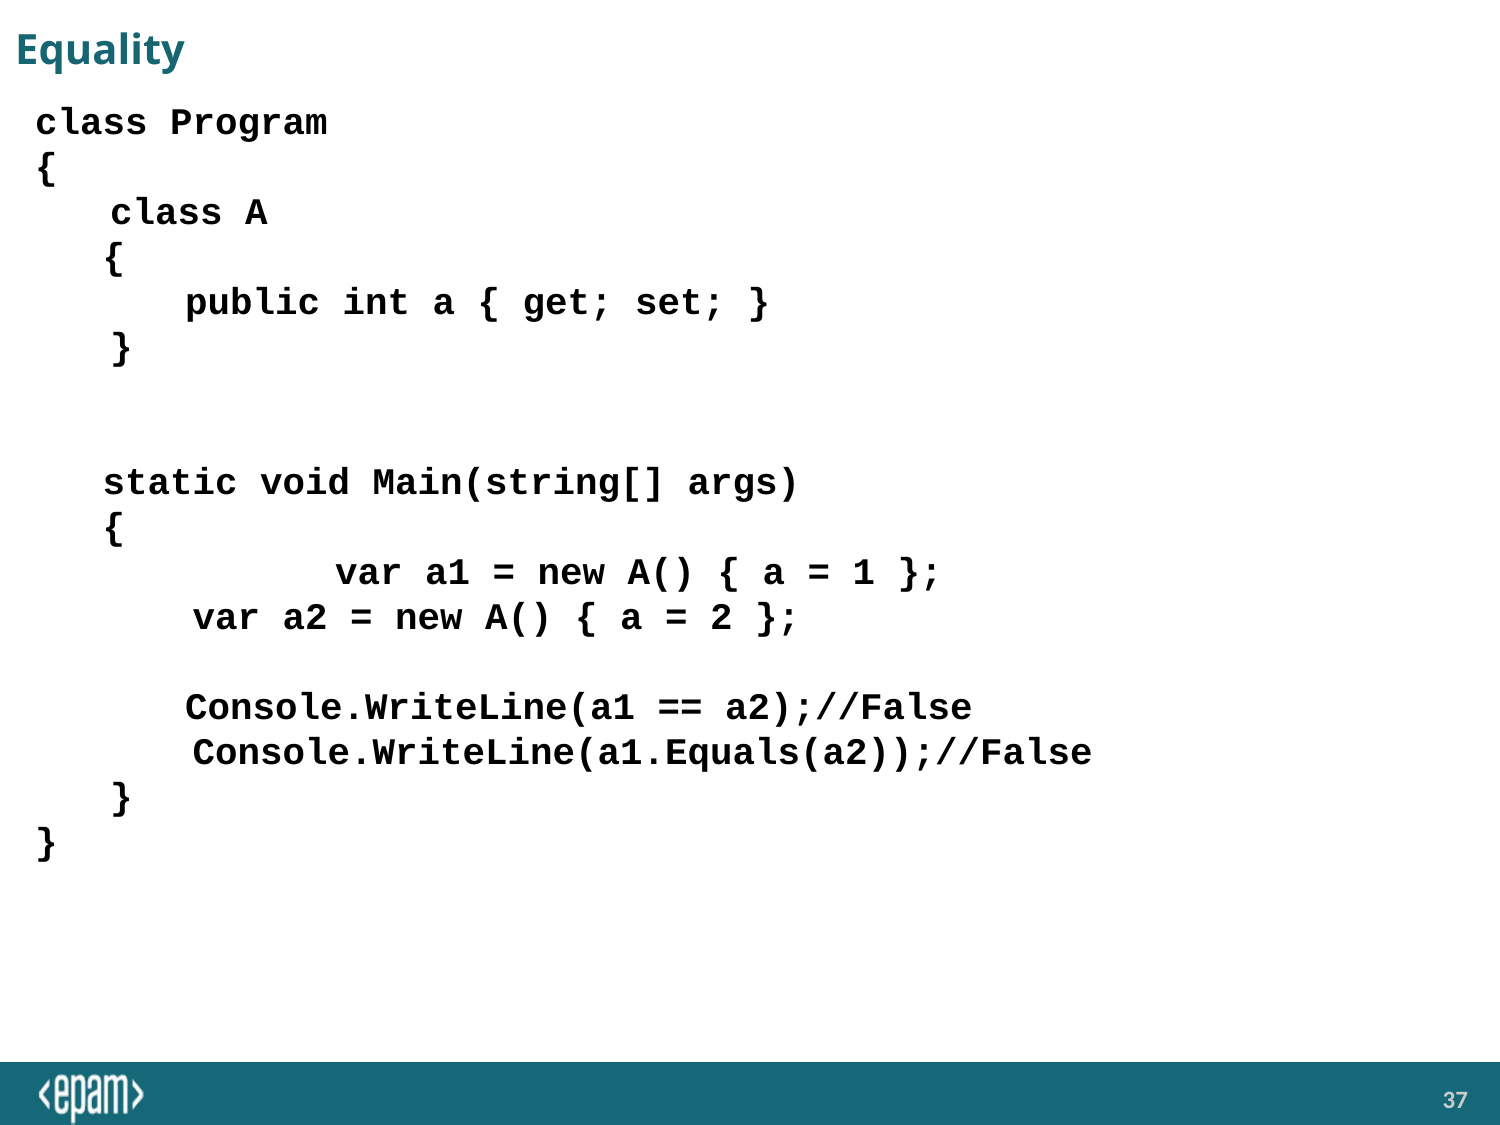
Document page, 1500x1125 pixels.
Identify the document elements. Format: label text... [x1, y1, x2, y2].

text_box class Program { class A { public int a { get; set; } } static void Main(string[] args) { var a1 = new A() { a = 1 }; var a2 = new A() { a = 2 }; Console.WriteLine(a1 == a2);//False Console.WriteLine(a1.Equals(a2));//False } } [20, 82, 1451, 1035]
picture [38, 1074, 144, 1125]
title Equality [0, 0, 1500, 95]
